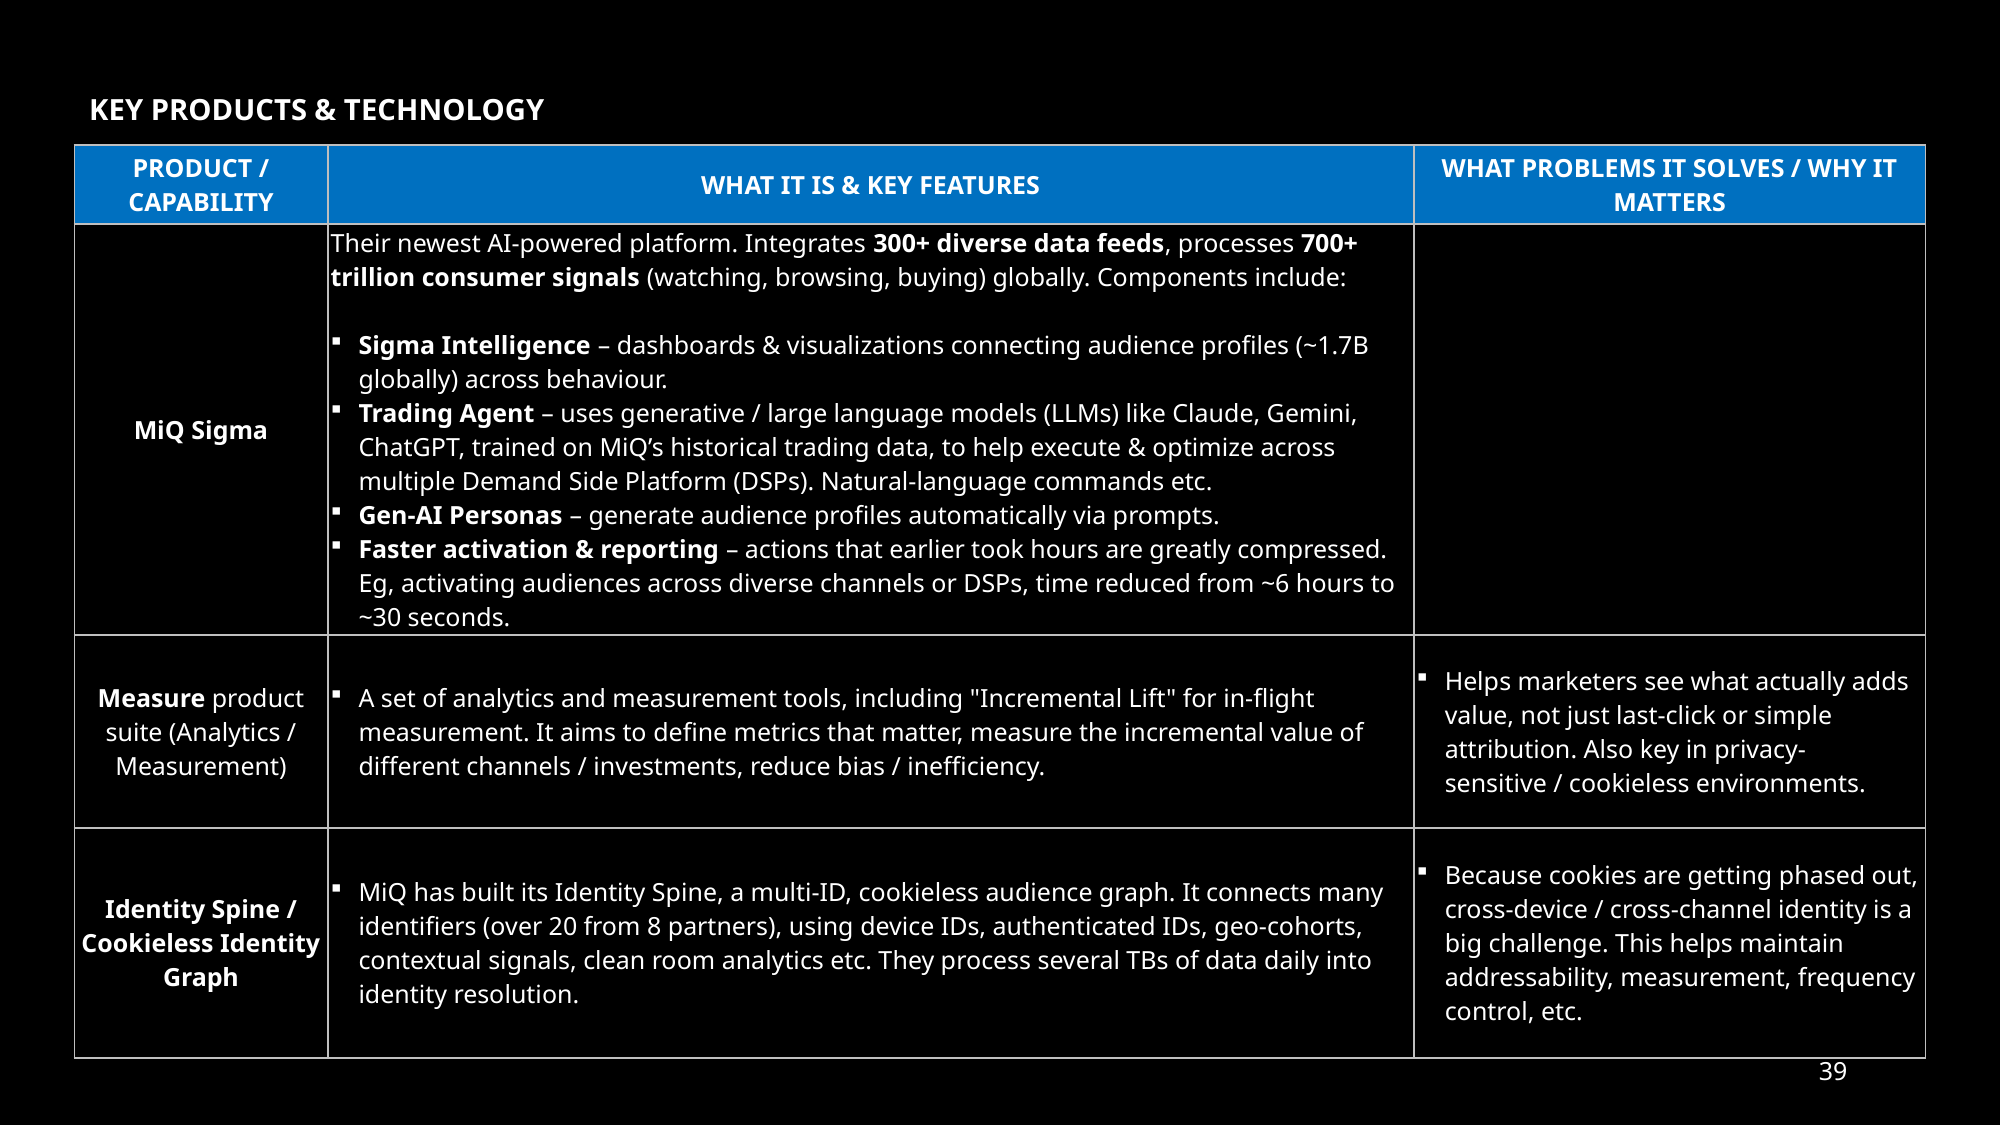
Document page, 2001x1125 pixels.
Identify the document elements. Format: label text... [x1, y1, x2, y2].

slide_number 39 [1412, 1059, 1863, 1103]
table_header WHAT IT IS & KEY FEATURES [329, 146, 1413, 223]
table_cell Because cookies are getting phased out, cross-device / cross-channel identity is a big challenge. This helps maintain addressability, measurement, frequency control, etc. [1415, 829, 1925, 1057]
table_cell Identity Spine / Cookieless Identity Graph [75, 829, 327, 1057]
table_cell Measure product suite (Analytics / Measurement) [75, 636, 327, 827]
table_cell MiQ Sigma [75, 225, 327, 634]
table_cell Helps marketers see what actually adds value, not just last-click or simple attribution. Also key in privacy-sensitive / cookieless environments. [1415, 636, 1925, 827]
table_header PRODUCT / CAPABILITY [75, 146, 327, 223]
text_box KEY PRODUCTS & TECHNOLOGY [73, 60, 1927, 140]
table_cell MiQ has built its Identity Spine, a multi-ID, cookieless audience graph. It connects many identifiers (over 20 from 8 partners), using device IDs, authenticated IDs, geo-cohorts, contextual signals, clean room analytics etc. They process several TBs of data daily into identity resolution. [329, 829, 1413, 1057]
table_header WHAT PROBLEMS IT SOLVES / WHY IT MATTERS [1415, 146, 1925, 223]
table_cell [1415, 225, 1925, 634]
table_cell Their newest AI-powered platform. Integrates 300+ diverse data feeds, processes 700+ trillion consumer signals (watching, browsing, buying) globally. Components include: Sigma Intelligence – dashboards & visualizations connecting audience profiles (~1.7B globally) across behaviour. Trading Agent – uses generative / large language models (LLMs) like Claude, Gemini, ChatGPT, trained on MiQ’s historical trading data, to help execute & optimize across multiple Demand Side Platform (DSPs). Natural-language commands etc. Gen-AI Personas – generate audience profiles automatically via prompts. Faster activation & reporting – actions that earlier took hours are greatly compressed. Eg, activating audiences across diverse channels or DSPs, time reduced from ~6 hours to ~30 seconds. [329, 225, 1413, 634]
table_cell A set of analytics and measurement tools, including "Incremental Lift" for in-flight measurement. It aims to define metrics that matter, measure the incremental value of different channels / investments, reduce bias / inefficiency. [329, 636, 1413, 827]
